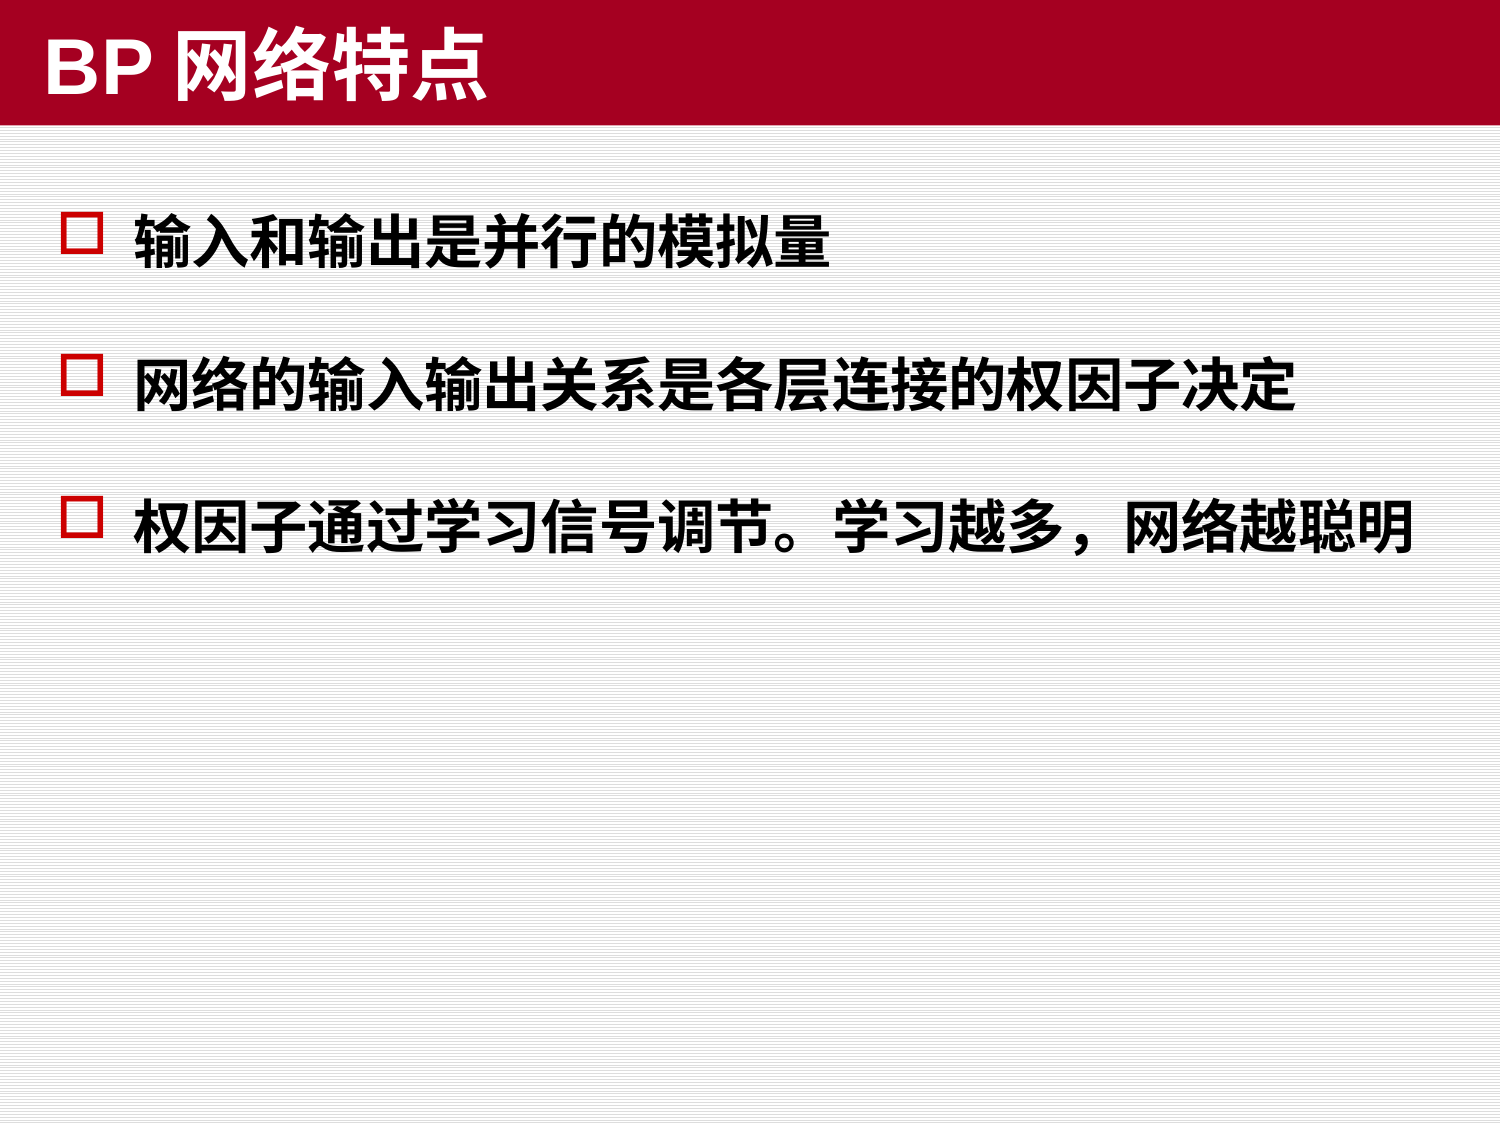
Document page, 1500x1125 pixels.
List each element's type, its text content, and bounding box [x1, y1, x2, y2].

list 输入和输出是并行的模拟量 网络的输入输出关系是各层连接的权因子决定 权因子通过学习信号调节。学习越多，网络越聪明 [41, 148, 1459, 1035]
title BP网络特点 [0, 0, 1500, 126]
